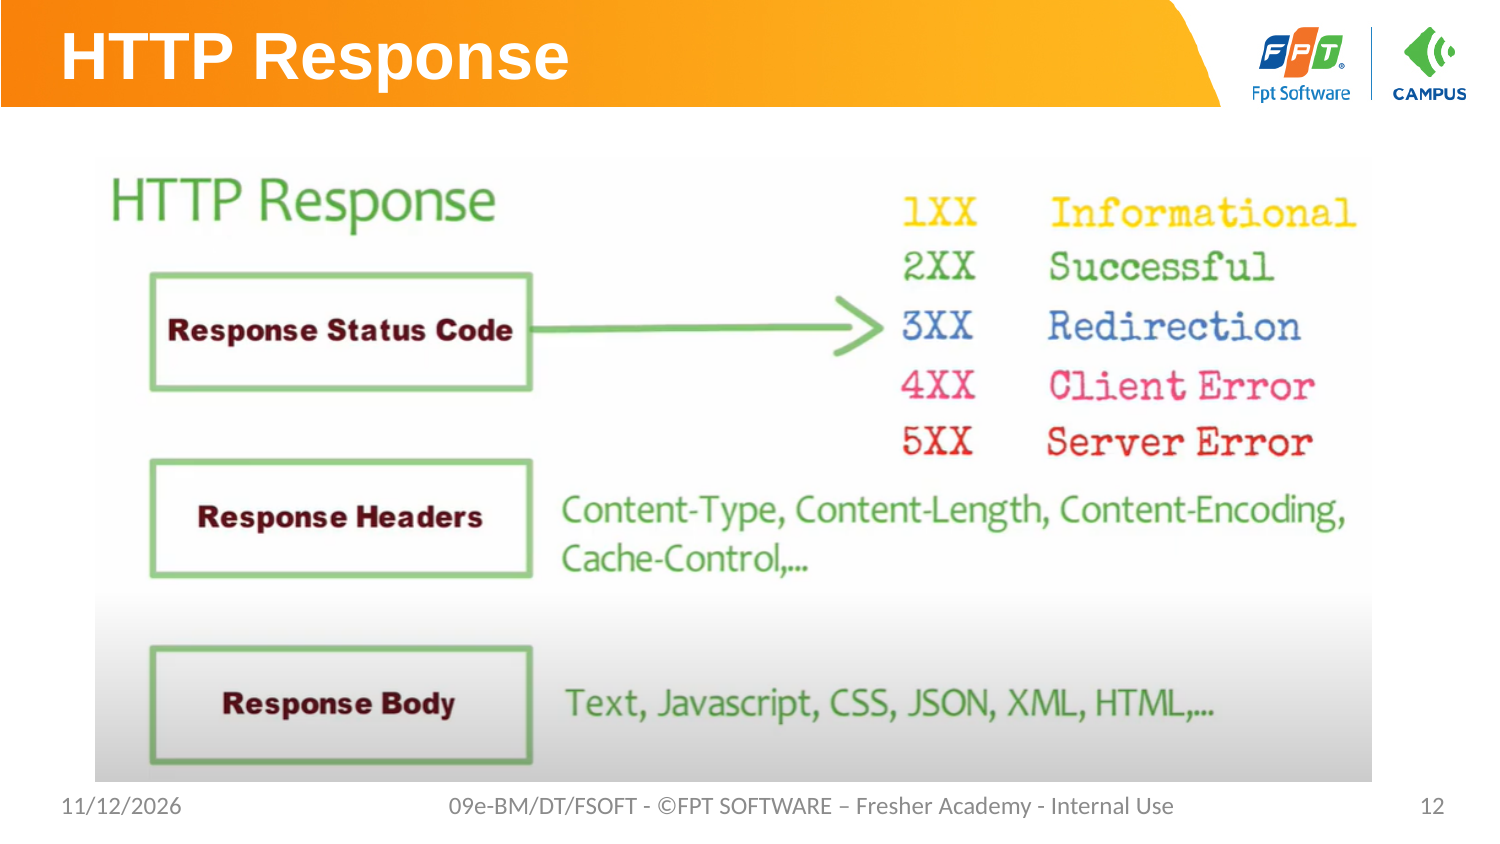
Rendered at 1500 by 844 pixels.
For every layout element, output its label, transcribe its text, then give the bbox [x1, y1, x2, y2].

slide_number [45, 782, 270, 827]
picture [1, 0, 1499, 844]
footer 09e-BM/DT/FSOFT - ©FPT SOFTWARE – Fresher Academy - Internal Use [289, 791, 1335, 827]
slide_number 12 [1350, 782, 1461, 827]
title HTTP Response [45, 0, 1176, 106]
